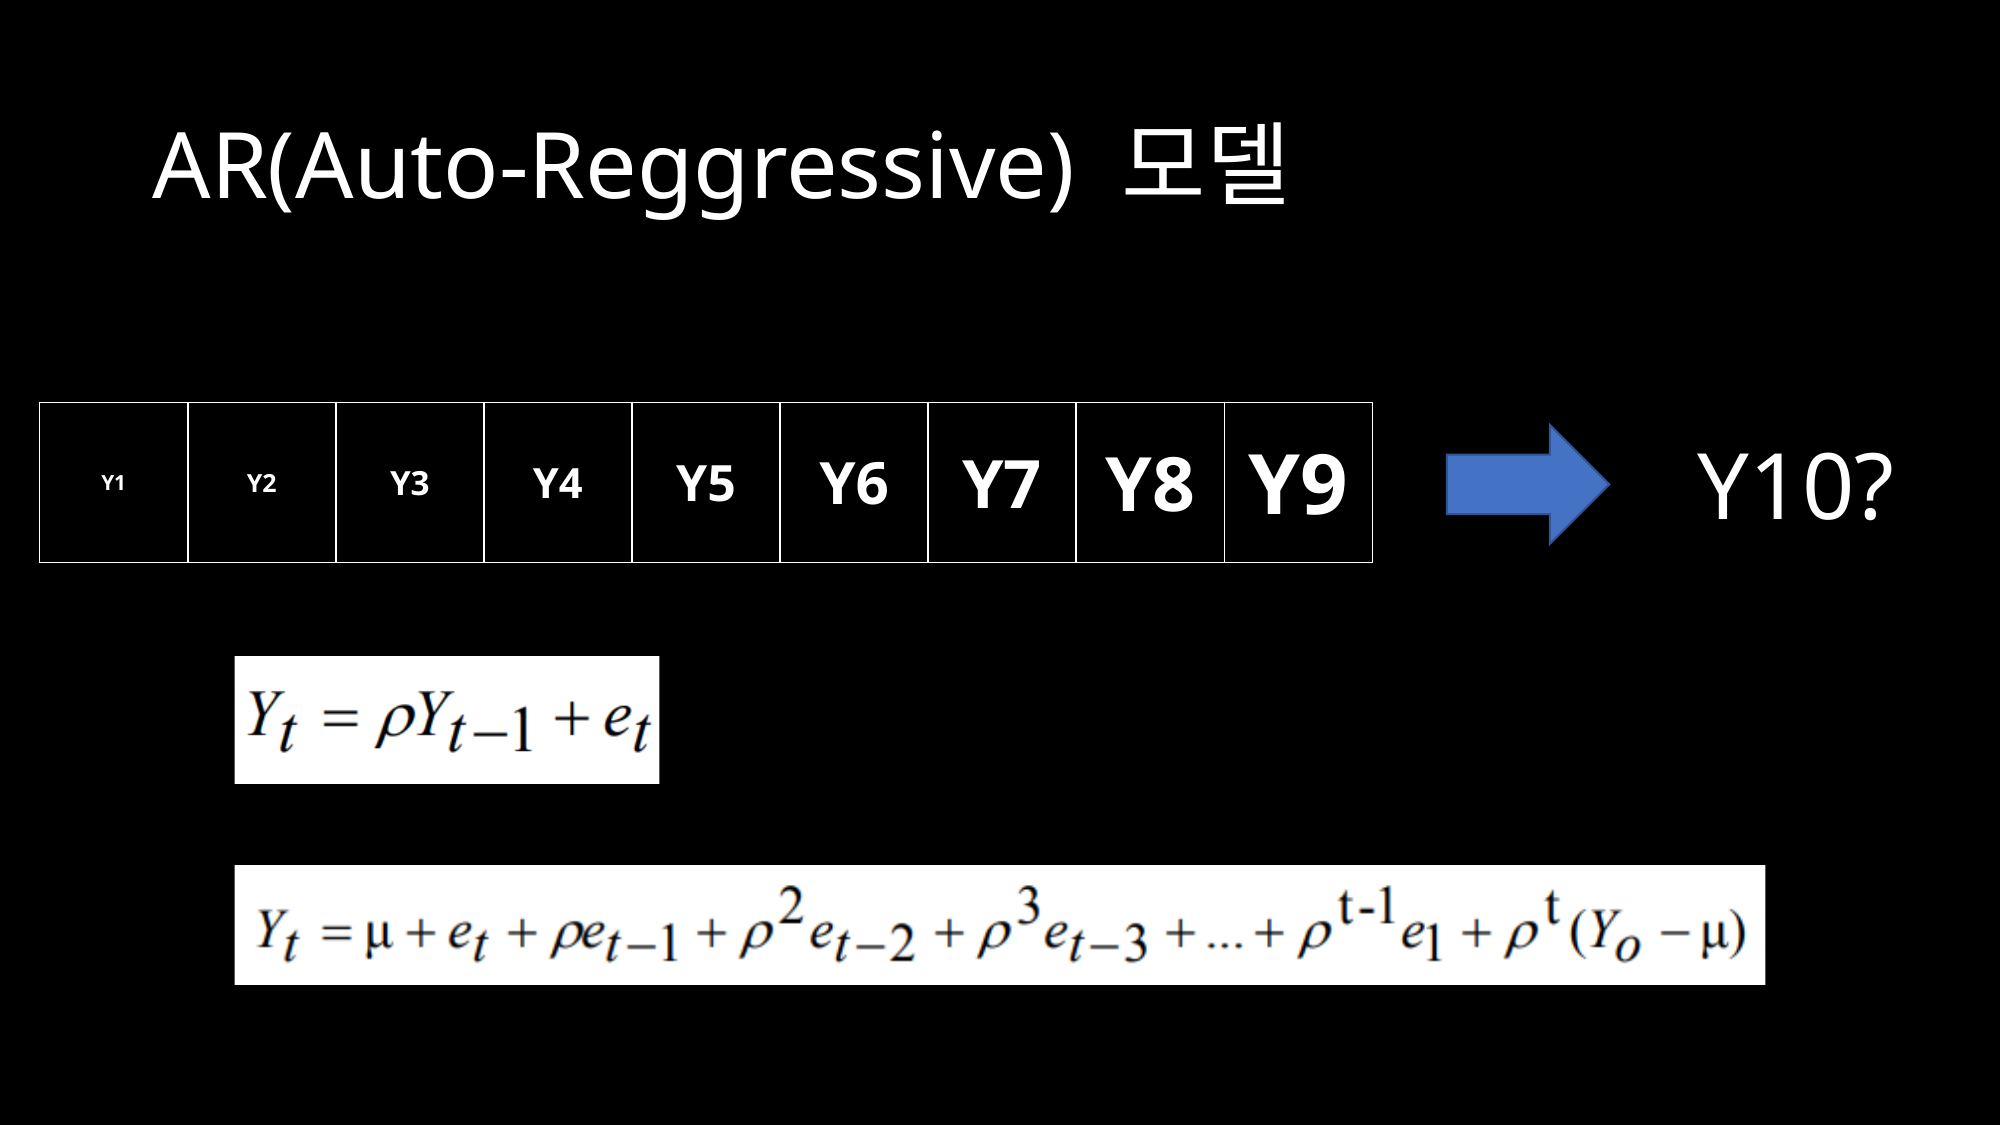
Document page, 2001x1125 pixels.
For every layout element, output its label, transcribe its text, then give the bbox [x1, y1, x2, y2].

table_header Y4 [485, 403, 631, 562]
table_header Y3 [337, 403, 483, 562]
table_header Y7 [929, 403, 1075, 562]
table_header Y9 [1225, 403, 1372, 562]
table_header Y5 [633, 403, 779, 562]
picture [234, 865, 1766, 985]
table_header Y6 [781, 403, 927, 562]
text_box Y10? [1683, 420, 2000, 546]
table_header Y8 [1077, 403, 1224, 562]
text_box [1445, 422, 1611, 547]
table_header Y2 [189, 403, 335, 562]
title AR(Auto-Reggressive) 모델 [137, 59, 1863, 278]
table_header Y1 [40, 403, 187, 562]
picture [234, 656, 660, 784]
